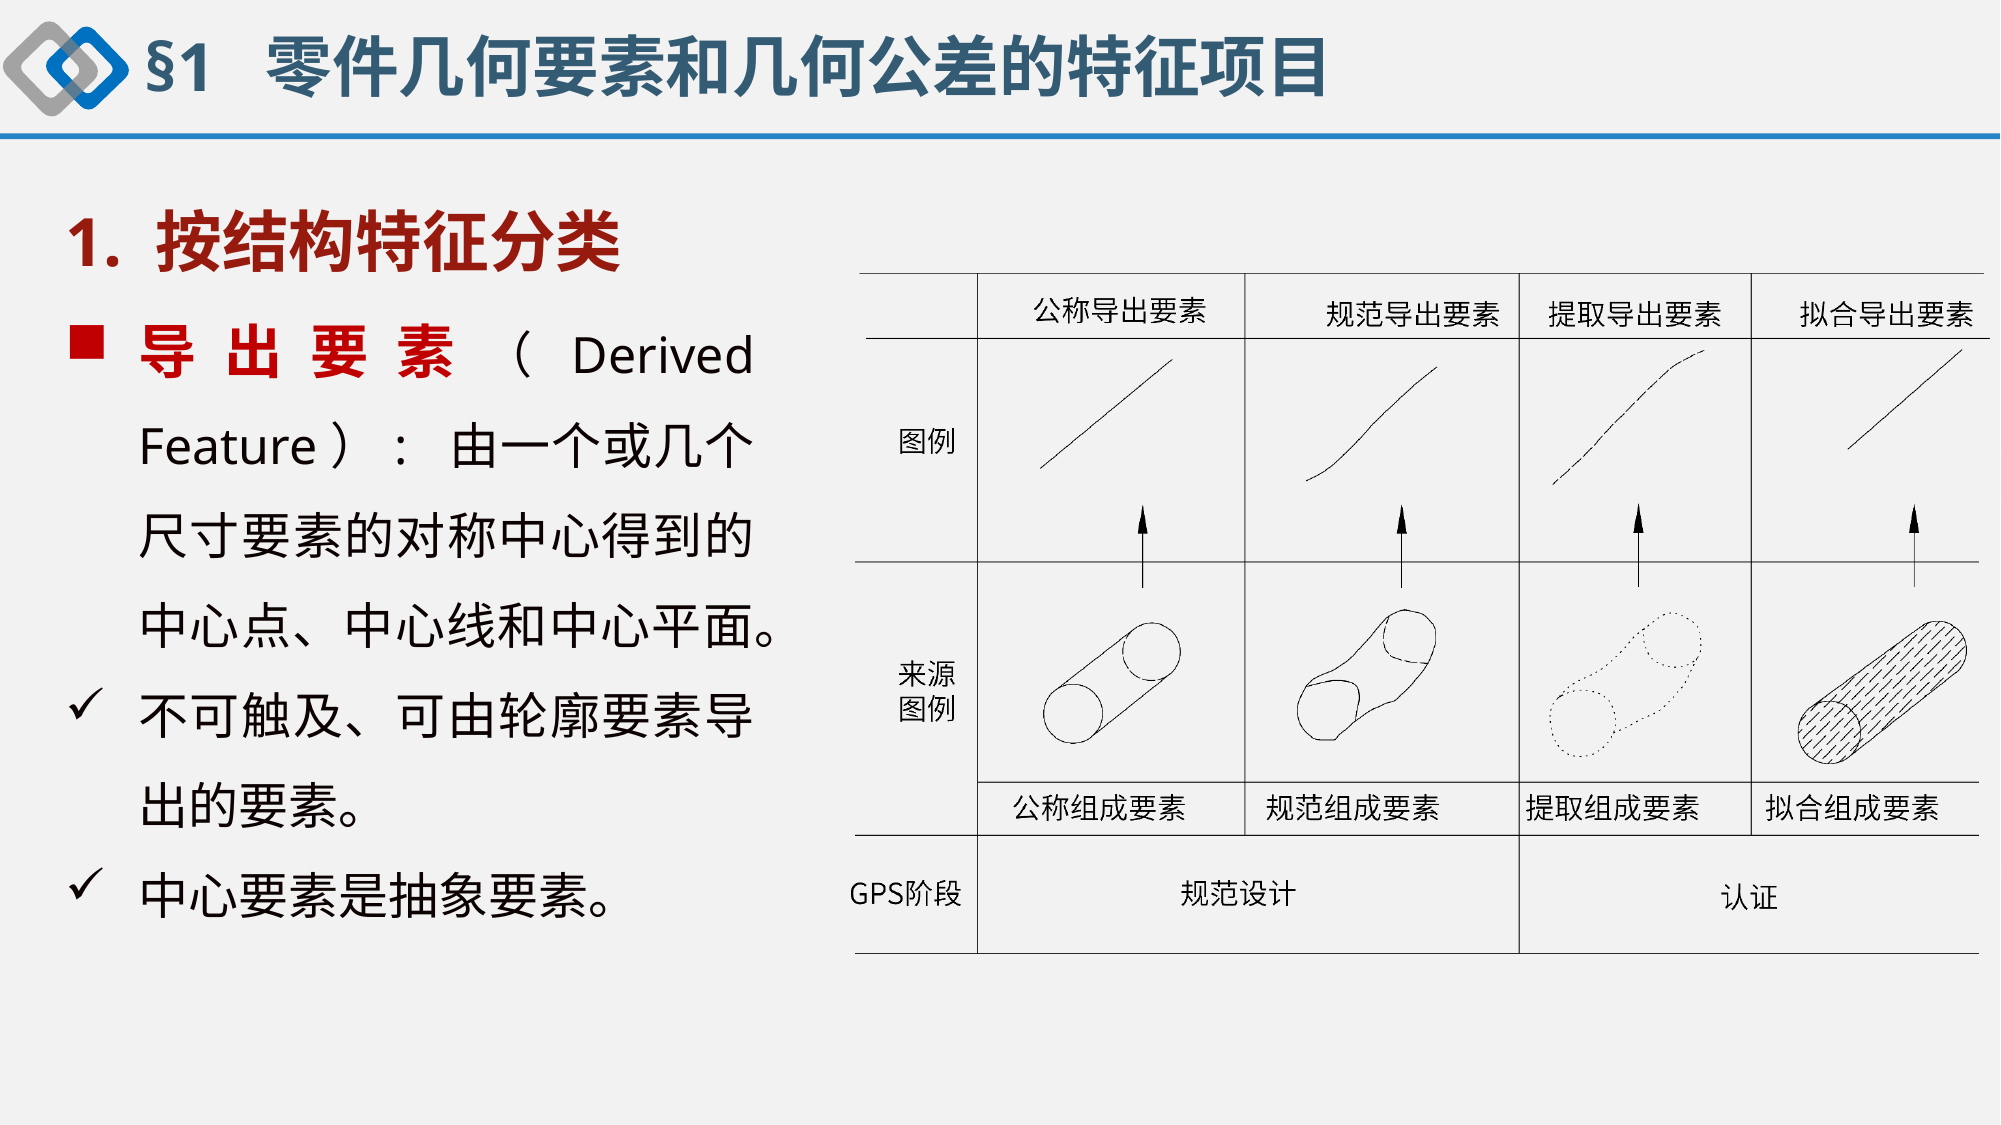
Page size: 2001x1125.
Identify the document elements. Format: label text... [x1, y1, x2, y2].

list 1. 按结构特征分类 导出要素（Derived Feature）: 由一个或几个尺寸要素的对称中心得到的中心点、中心线和中心平面。 不可触及、可由轮廓要素导出的要素。 中心要素是抽象要素。 [50, 112, 770, 1082]
text_box §1 零件几何要素和几何公差的特征项目 [112, 16, 1504, 113]
picture [834, 0, 2001, 1125]
